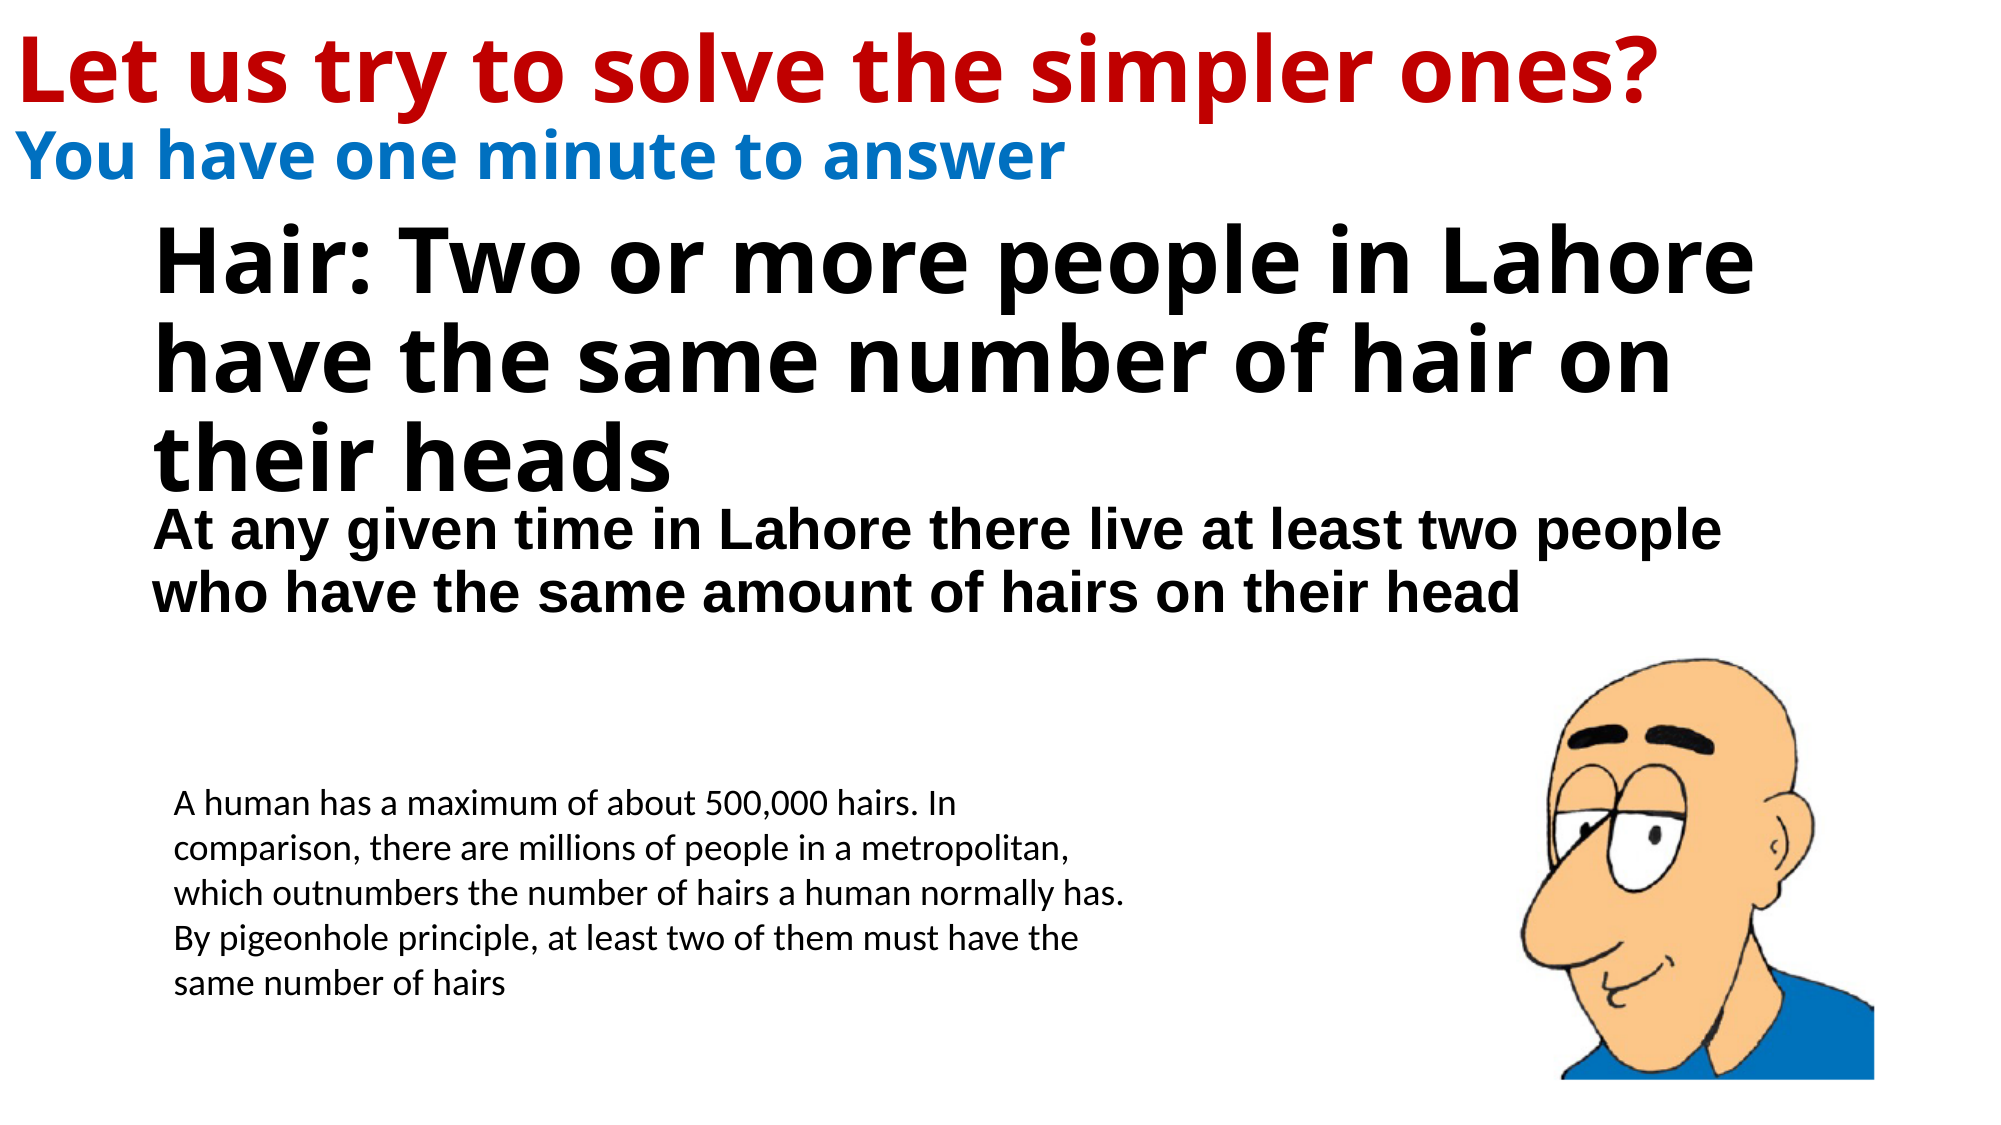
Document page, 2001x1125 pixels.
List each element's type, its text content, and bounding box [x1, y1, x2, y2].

picture [1499, 656, 1905, 1103]
text_box Let us try to solve the simpler ones? You have one minute to answer [0, 0, 1725, 218]
text_box A human has a maximum of about 500,000 hairs. In comparison, there are millions of people in a metropolitan, which outnumbers the number of hairs a human normally has. By pigeonhole principle, at least two of them must have the same number of hairs [158, 770, 1159, 1011]
list At any given time in Lahore there live at least two people who have the same amount of hairs on their head [137, 492, 1863, 1014]
title Hair: Two or more people in Lahore have the same number of hair on their heads [137, 254, 1863, 472]
